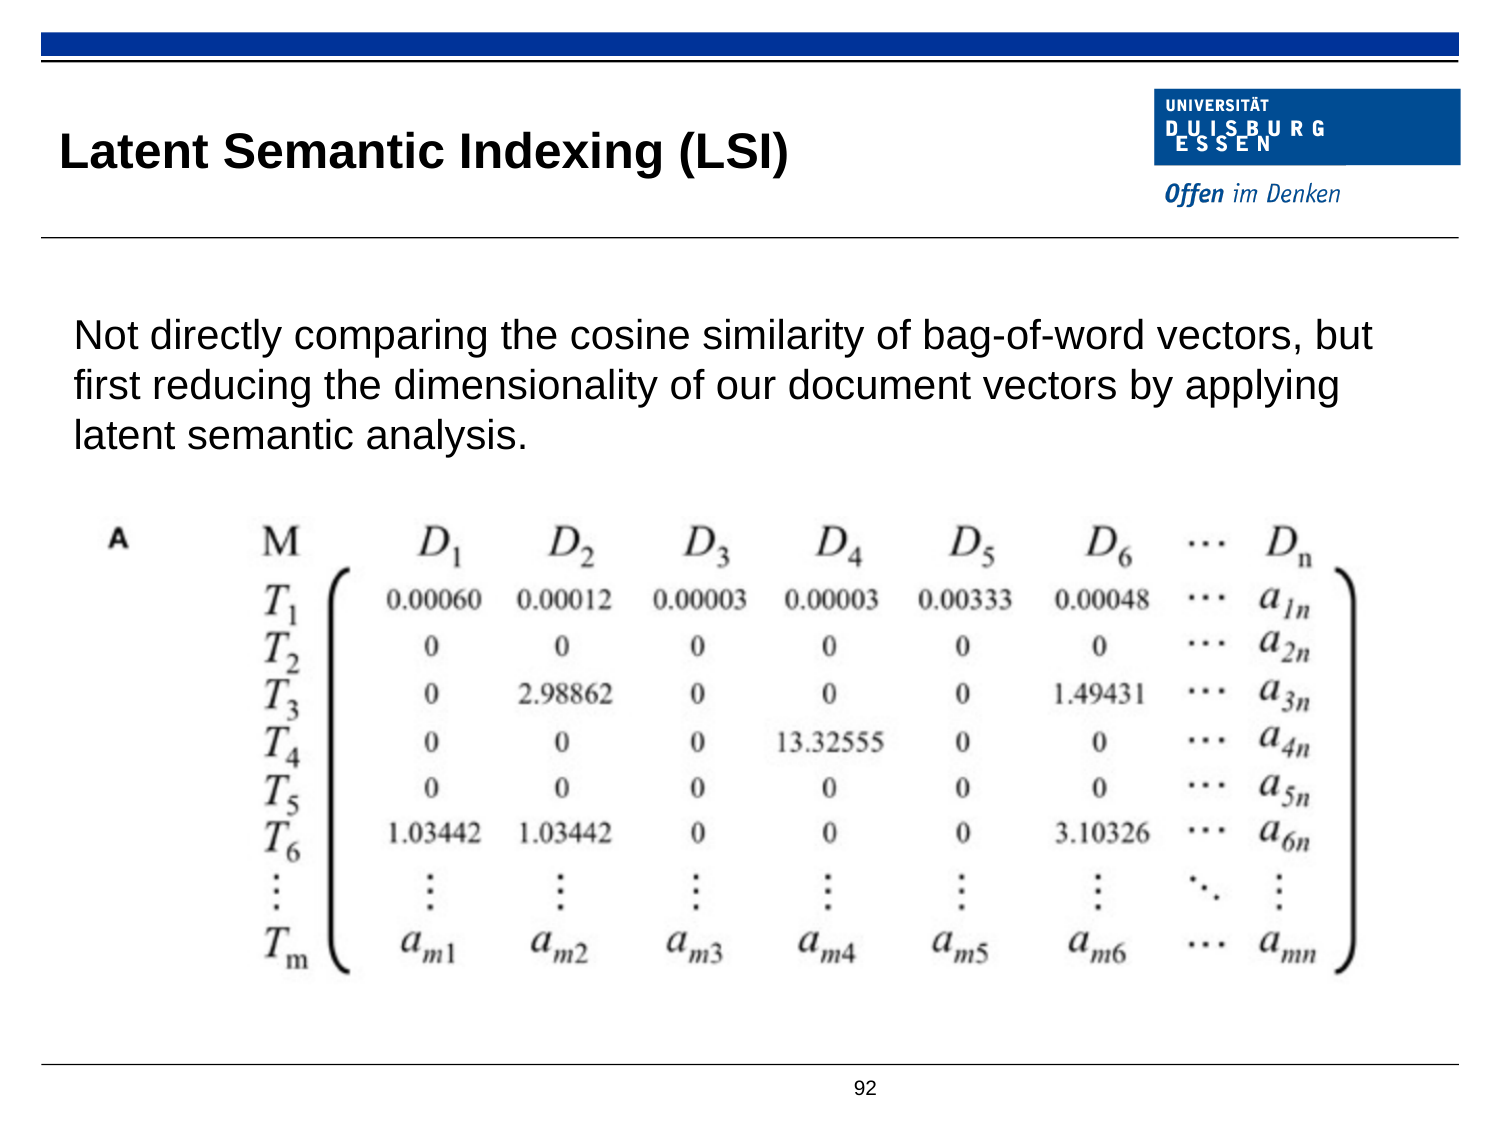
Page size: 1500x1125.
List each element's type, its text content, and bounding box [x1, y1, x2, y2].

picture [58, 487, 1410, 992]
picture [1154, 80, 1461, 213]
text_box Not directly comparing the cosine similarity of bag-of-word vectors, but first reducing the dimensionality of our document vectors by applying latent semantic analysis. [58, 299, 1450, 465]
title Latent Semantic Indexing (LSI) [58, 79, 1126, 218]
